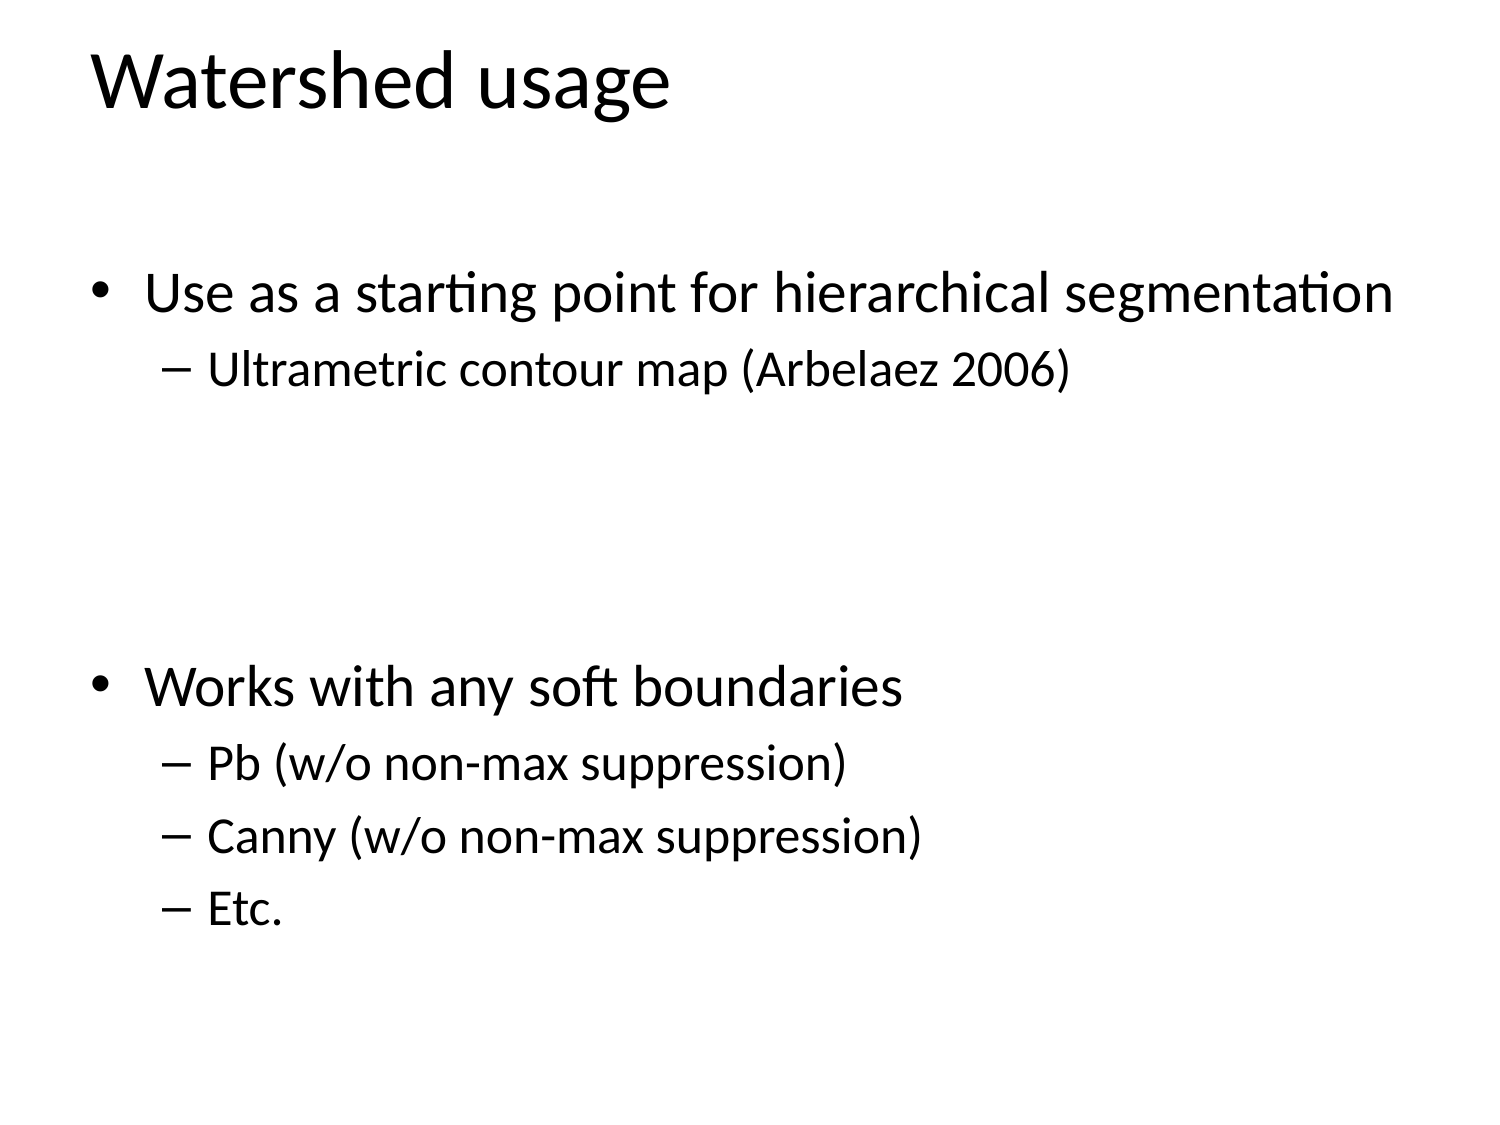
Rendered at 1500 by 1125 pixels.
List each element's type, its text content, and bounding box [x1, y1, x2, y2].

title Watershed usage [75, 0, 1425, 150]
list Use as a starting point for hierarchical segmentation Ultrametric contour map (Arbelaez 2006) Works with any soft boundaries Pb (w/o non-max suppression) Canny (w/o non-max suppression) Etc. [75, 162, 1425, 1005]
